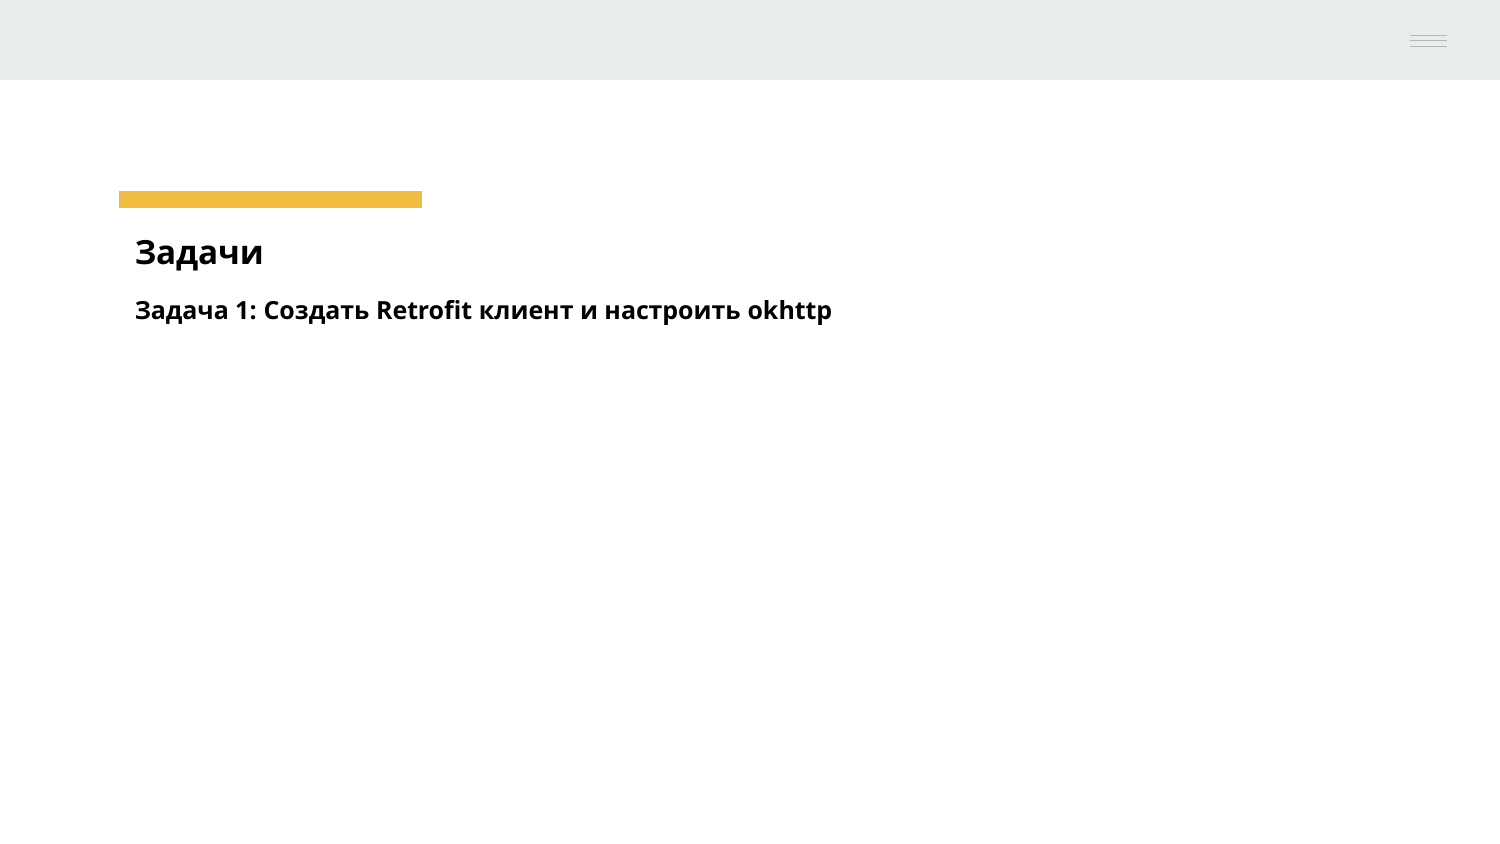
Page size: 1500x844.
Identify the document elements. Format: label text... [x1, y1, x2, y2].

picture [119, 190, 422, 208]
title Задачи Задача 1: Создать Retrofit клиент и настроить okhttp [119, 215, 1193, 790]
